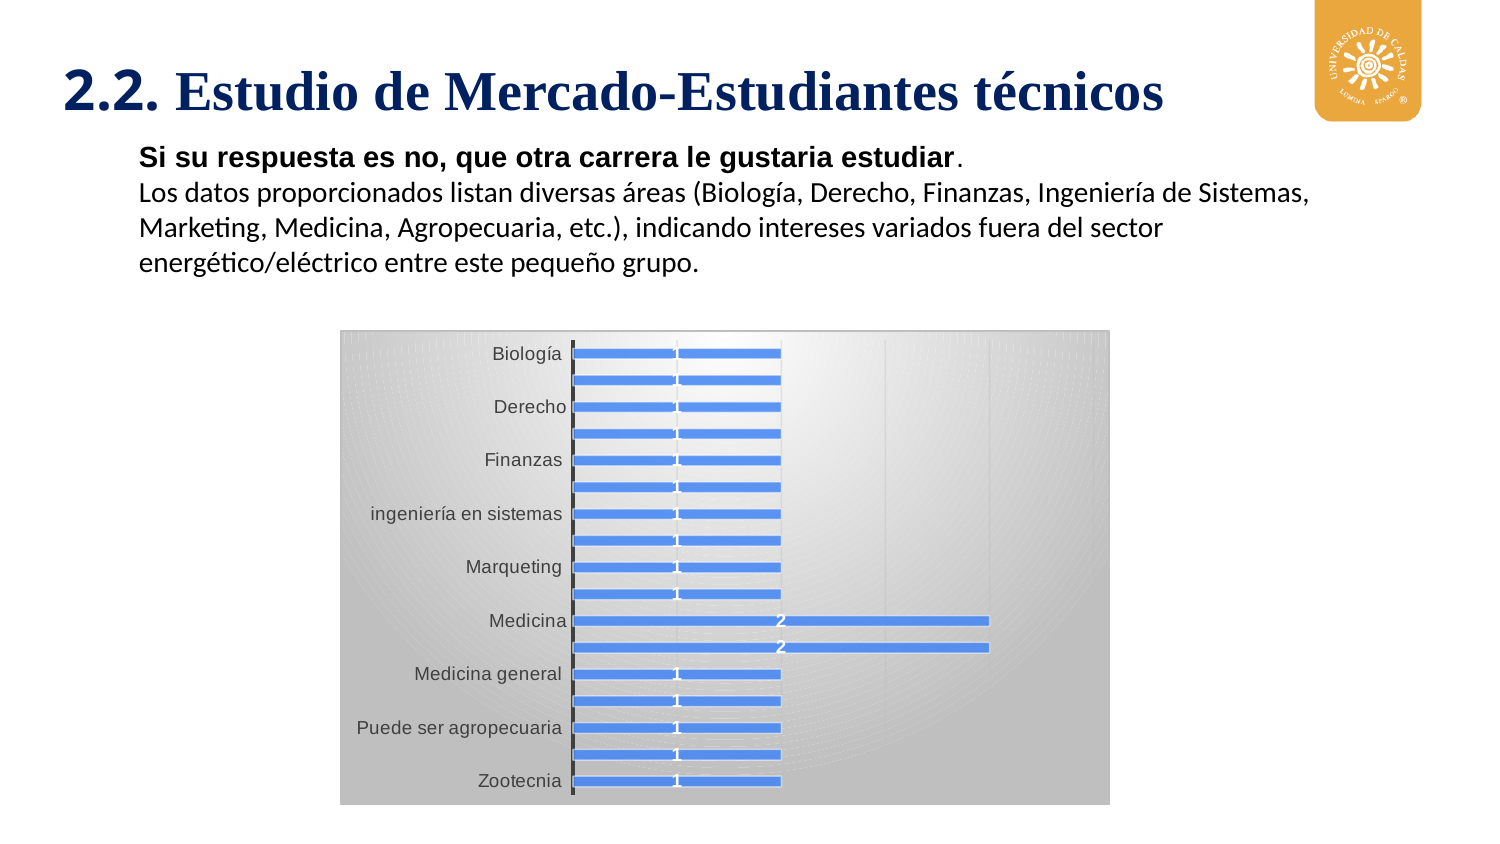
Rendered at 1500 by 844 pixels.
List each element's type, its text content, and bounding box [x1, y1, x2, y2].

chart [340, 329, 1110, 806]
picture [0, 0, 1500, 844]
text_box Si su respuesta es no, que otra carrera le gustaria estudiar. Los datos proporcionados listan diversas áreas (Biología, Derecho, Finanzas, Ingeniería de Sistemas, Marketing, Medicina, Agropecuaria, etc.), indicando intereses variados fuera del sector energético/eléctrico entre este pequeño grupo. [124, 129, 1327, 328]
text_box 2.2. Estudio de Mercado-Estudiantes técnicos [48, 46, 1363, 129]
